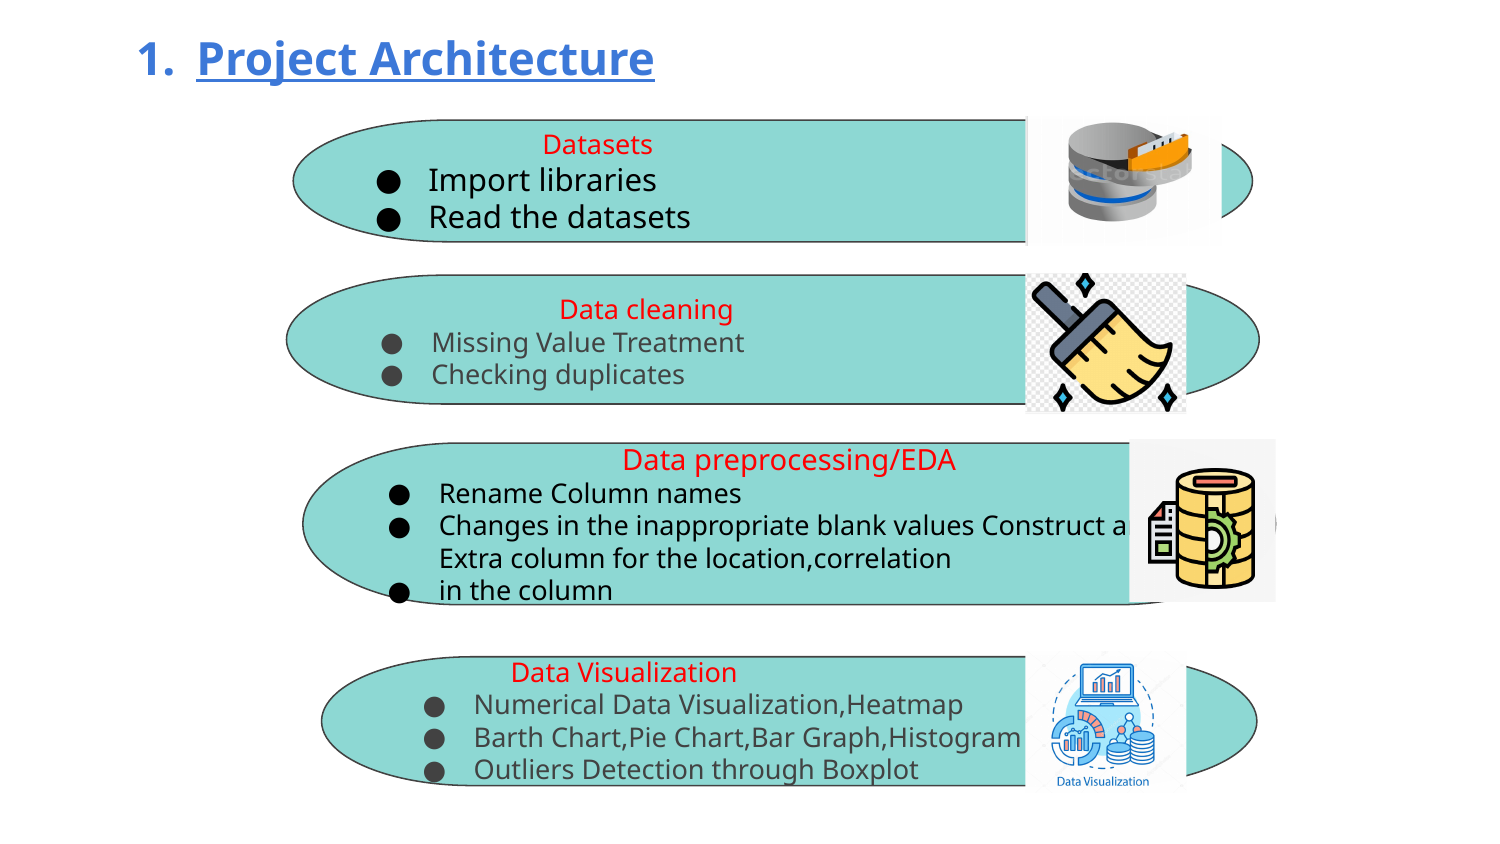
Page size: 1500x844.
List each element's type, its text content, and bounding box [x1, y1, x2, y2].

picture [1128, 439, 1276, 602]
text_box Data cleaning Missing Value Treatment Checking duplicates [341, 277, 1020, 405]
picture [1025, 651, 1187, 793]
picture [1025, 272, 1187, 415]
text_box Data cleaning Missing Value Treatment Checking duplicates [1191, 277, 1500, 405]
picture [1024, 116, 1222, 246]
text_box Datasets Import libraries Read the datasets [1225, 146, 1253, 216]
text_box Datasets Import libraries Read the datasets [293, 120, 1020, 242]
text_box Data Visualization Numerical Data Visualization,Heatmap Barth Chart,Pie Chart,Bar Graph,Histogram Outliers Detection through Boxplot [383, 640, 1500, 801]
text_box [286, 290, 341, 389]
text_box [321, 669, 383, 774]
text_box Project Architecture [106, 14, 1320, 100]
text_box Data preprocessing/EDA Rename Column names Changes in the inappropriate blank values Construct an Extra column for the location,correlation in the column [302, 443, 1124, 605]
